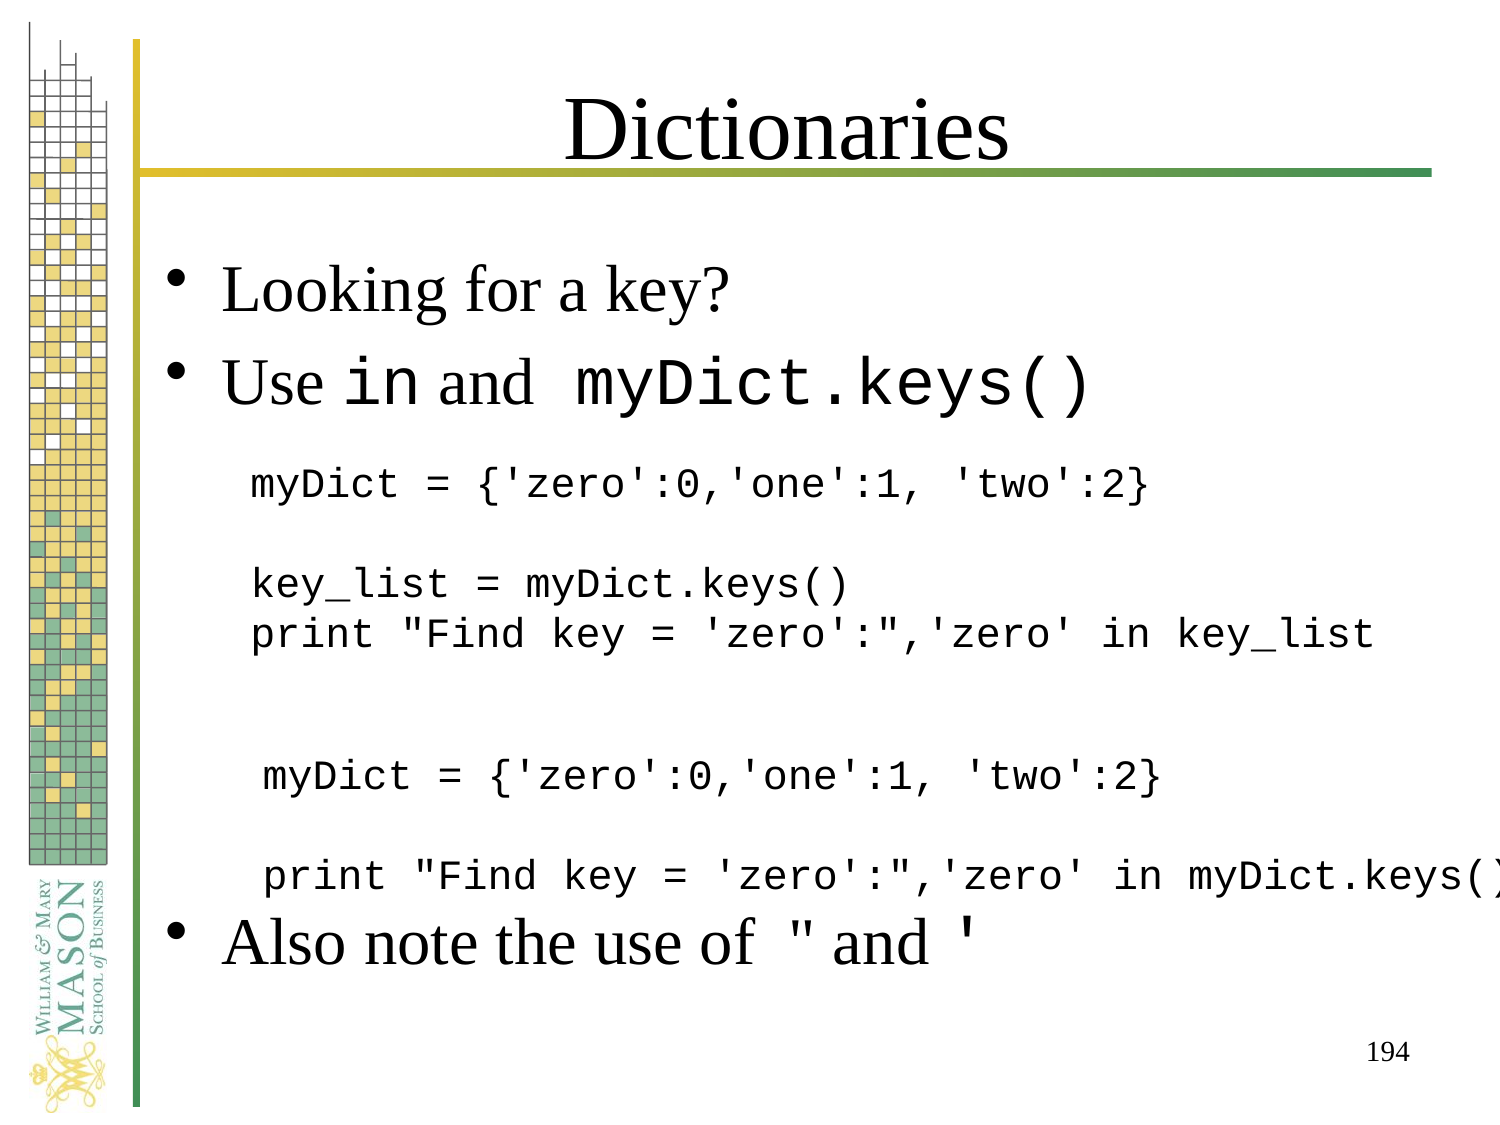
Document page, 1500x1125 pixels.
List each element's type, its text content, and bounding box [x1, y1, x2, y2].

slide_number 65 [29, 879, 107, 1113]
slide_number 194 [1048, 1024, 1426, 1103]
title Dictionaries [150, 45, 1425, 200]
text_box myDict = {'zero':0,'one':1, 'two':2} key_list = myDict.keys() print "Find key = 'zero':",'zero' in key_list [235, 448, 1391, 664]
text_box myDict = {'zero':0,'one':1, 'two':2} print "Find key = 'zero':",'zero' in myDict.keys() [247, 740, 1500, 906]
list Looking for a key? Use in and myDict.keys() Also note the use of " and ' [150, 237, 1425, 1005]
